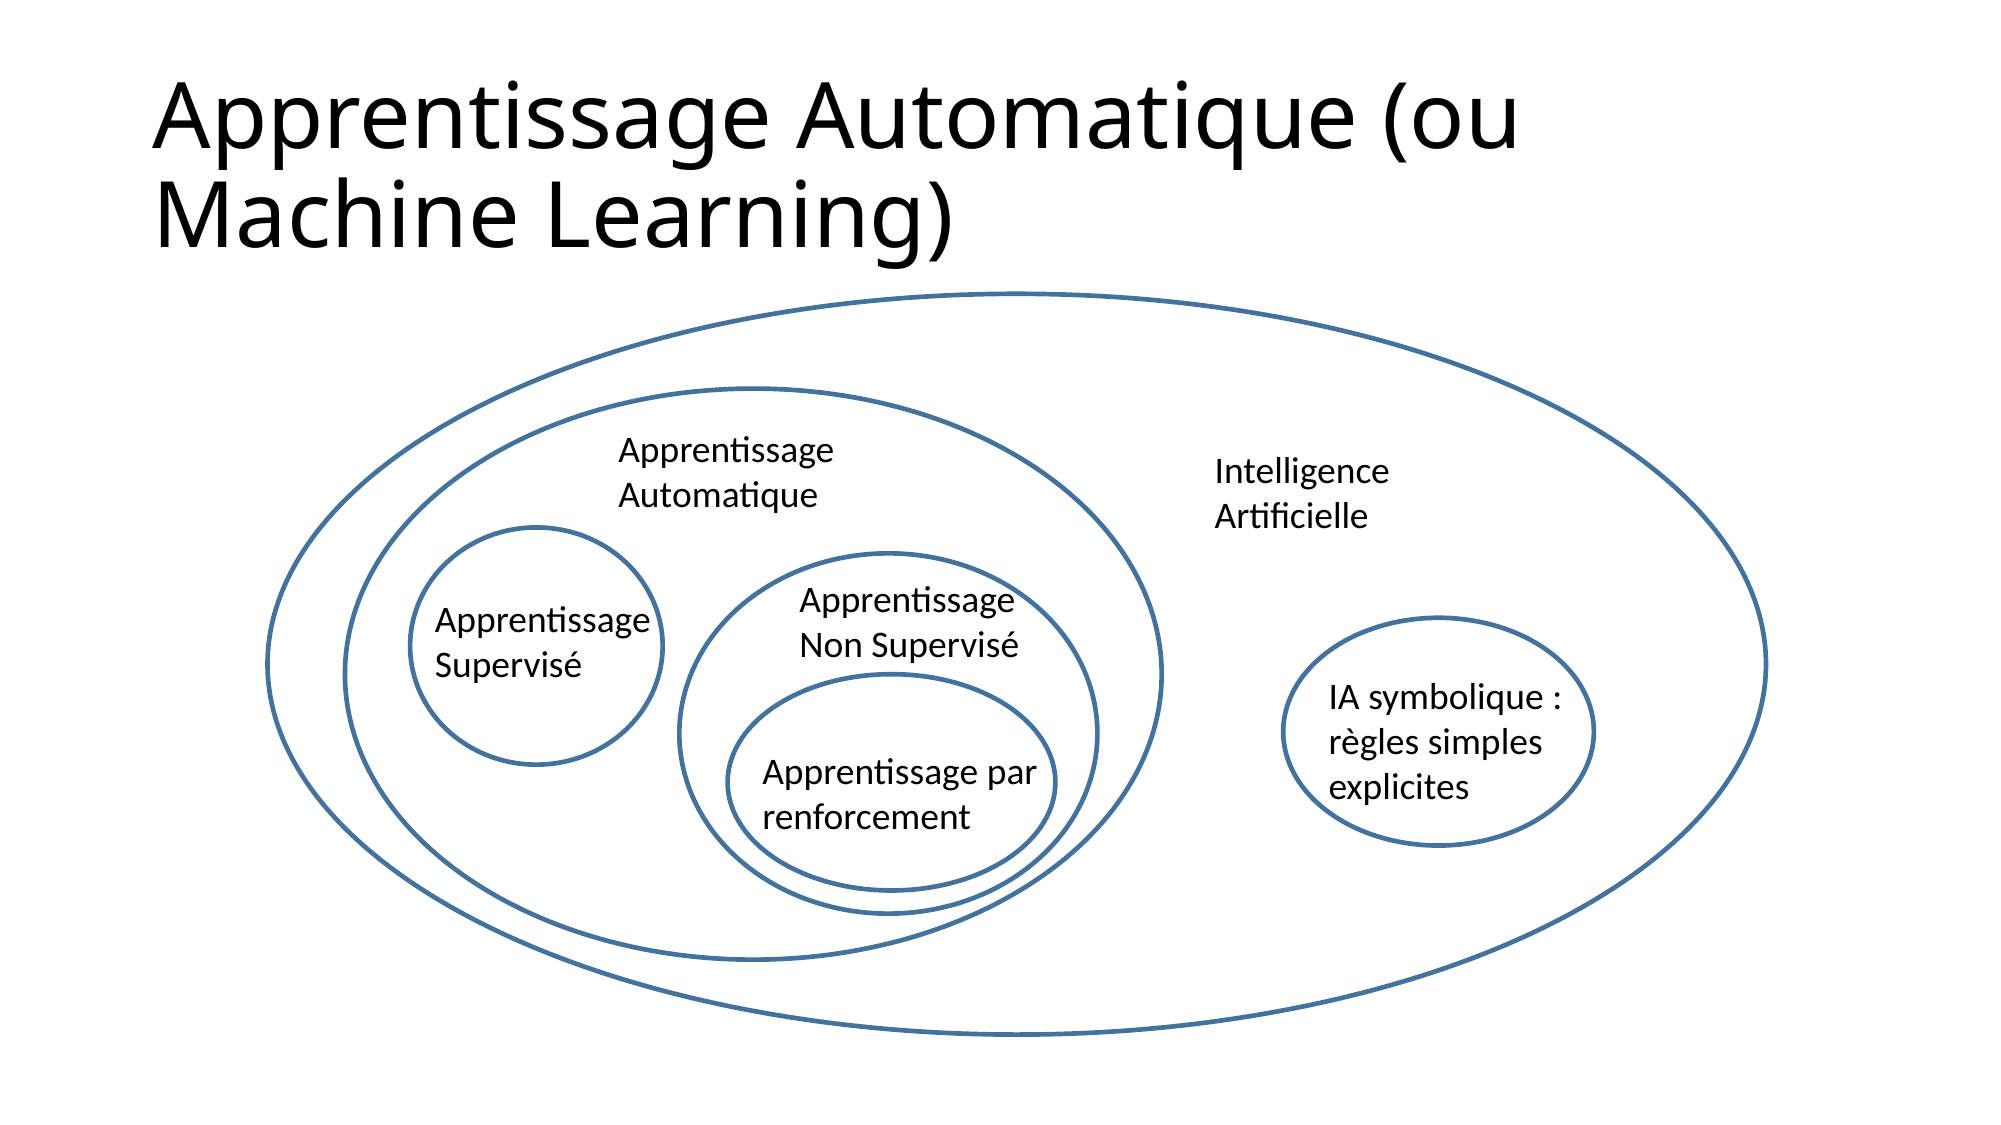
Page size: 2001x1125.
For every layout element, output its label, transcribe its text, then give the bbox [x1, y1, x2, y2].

text_box IA symbolique : règles simples explicites [1313, 664, 1582, 814]
title Apprentissage Automatique (ou Machine Learning) [137, 59, 1863, 278]
text_box [756, 845, 1027, 892]
text_box [1582, 685, 1595, 778]
text_box [726, 673, 1043, 835]
text_box Intelligence Artificielle [1199, 439, 1450, 544]
text_box Apprentissage par renforcement [747, 739, 1056, 845]
text_box [1282, 616, 1565, 801]
text_box [266, 292, 1768, 1036]
text_box [1329, 814, 1548, 847]
